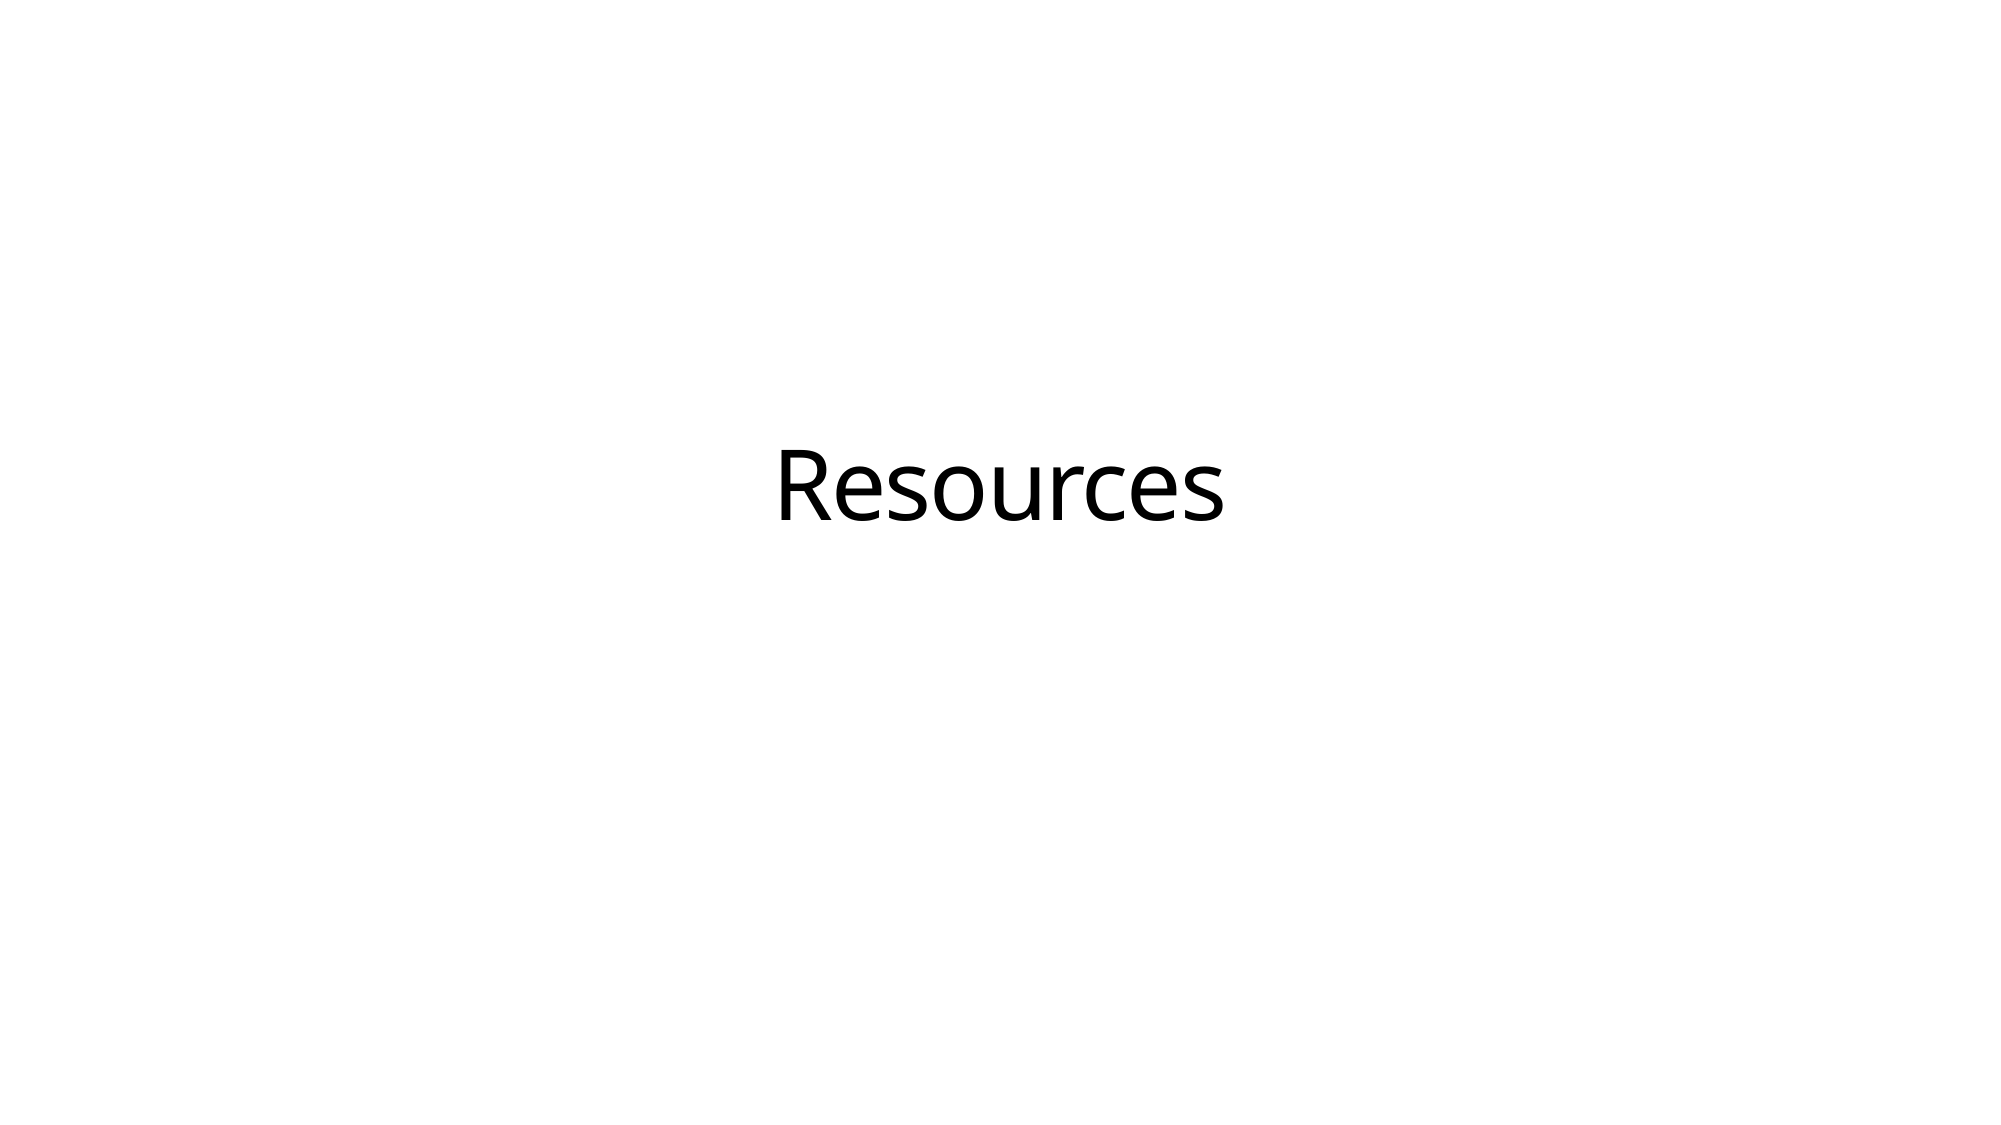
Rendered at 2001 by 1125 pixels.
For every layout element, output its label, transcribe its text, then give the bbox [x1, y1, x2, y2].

title Resources [191, 341, 1809, 636]
